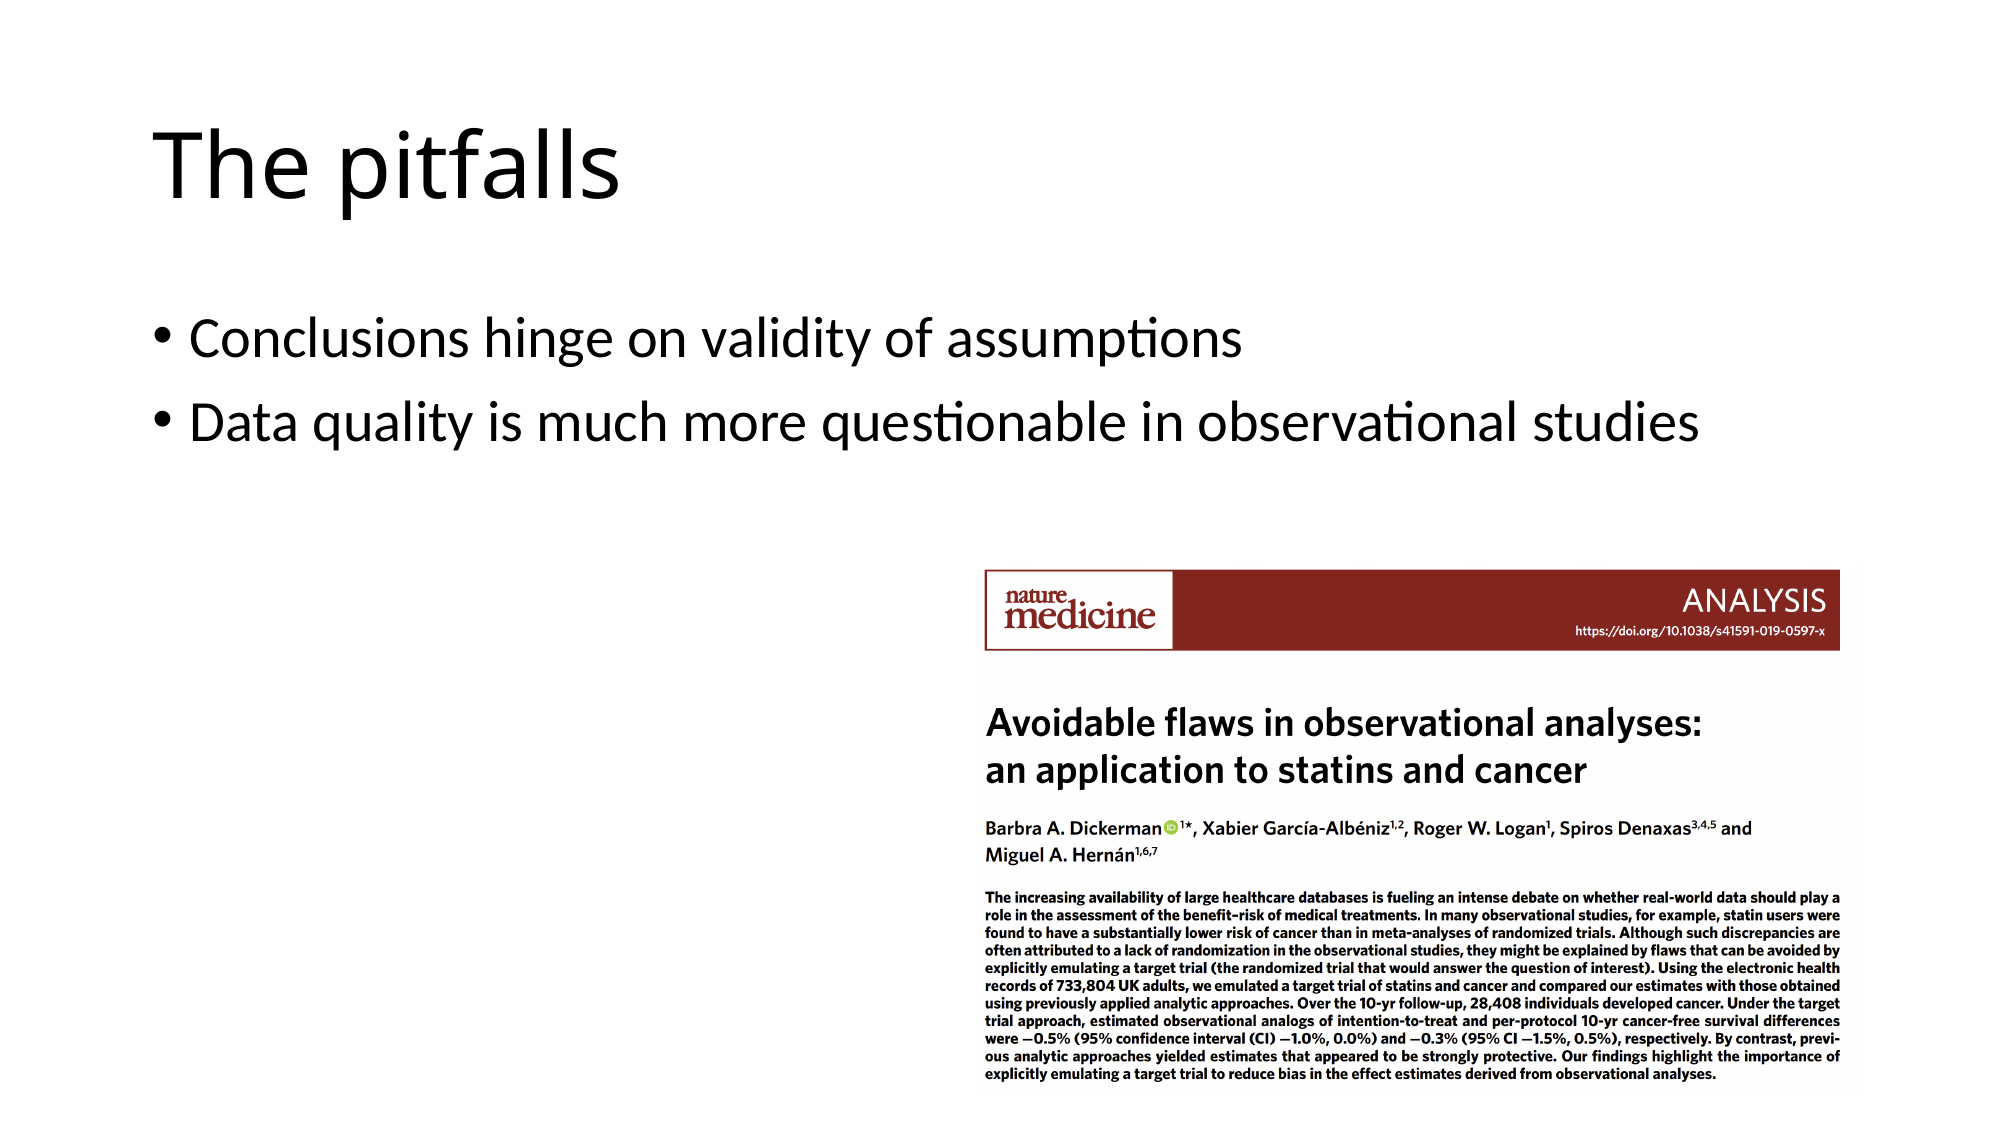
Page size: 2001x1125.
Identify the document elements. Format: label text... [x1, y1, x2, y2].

list Conclusions hinge on validity of assumptions Data quality is much more questionable in observational studies [137, 299, 1863, 1014]
title The pitfalls [137, 59, 1863, 278]
picture [977, 562, 1863, 1096]
